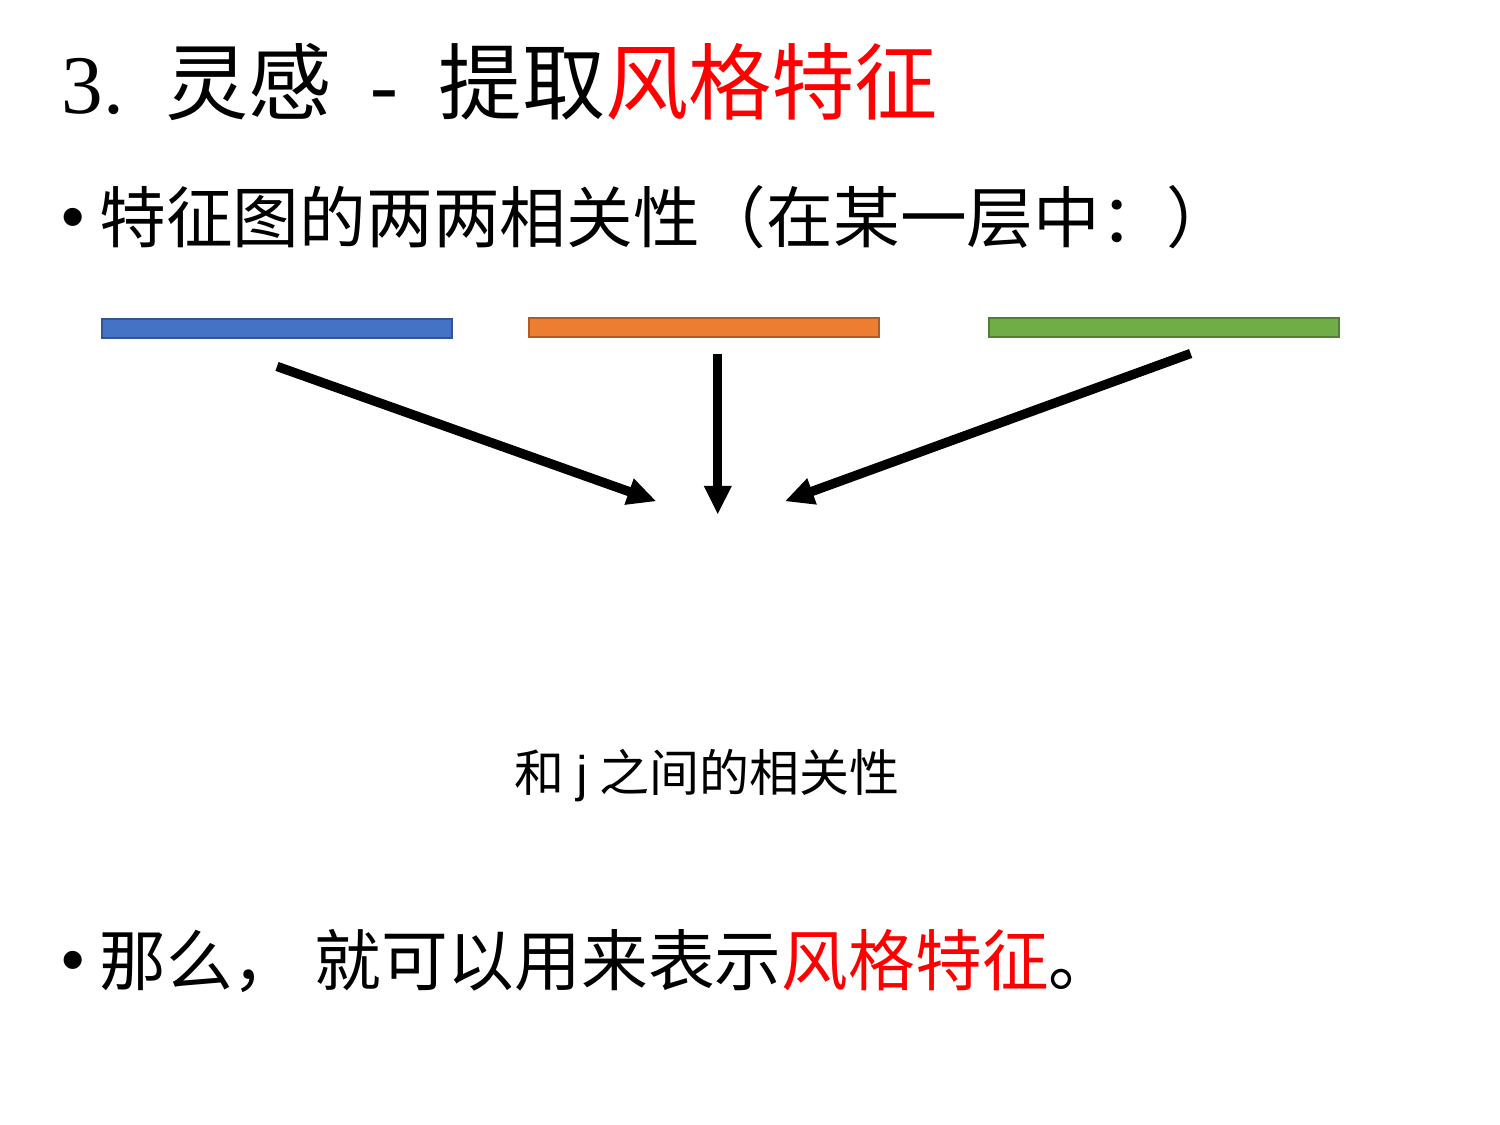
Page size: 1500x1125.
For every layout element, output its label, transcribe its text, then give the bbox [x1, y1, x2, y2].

text_box [988, 317, 1340, 338]
title 3. 灵感 - 提取风格特征 [46, 32, 1450, 140]
text_box [101, 318, 453, 339]
text_box [528, 317, 880, 338]
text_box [276, 366, 656, 501]
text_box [785, 353, 1191, 501]
